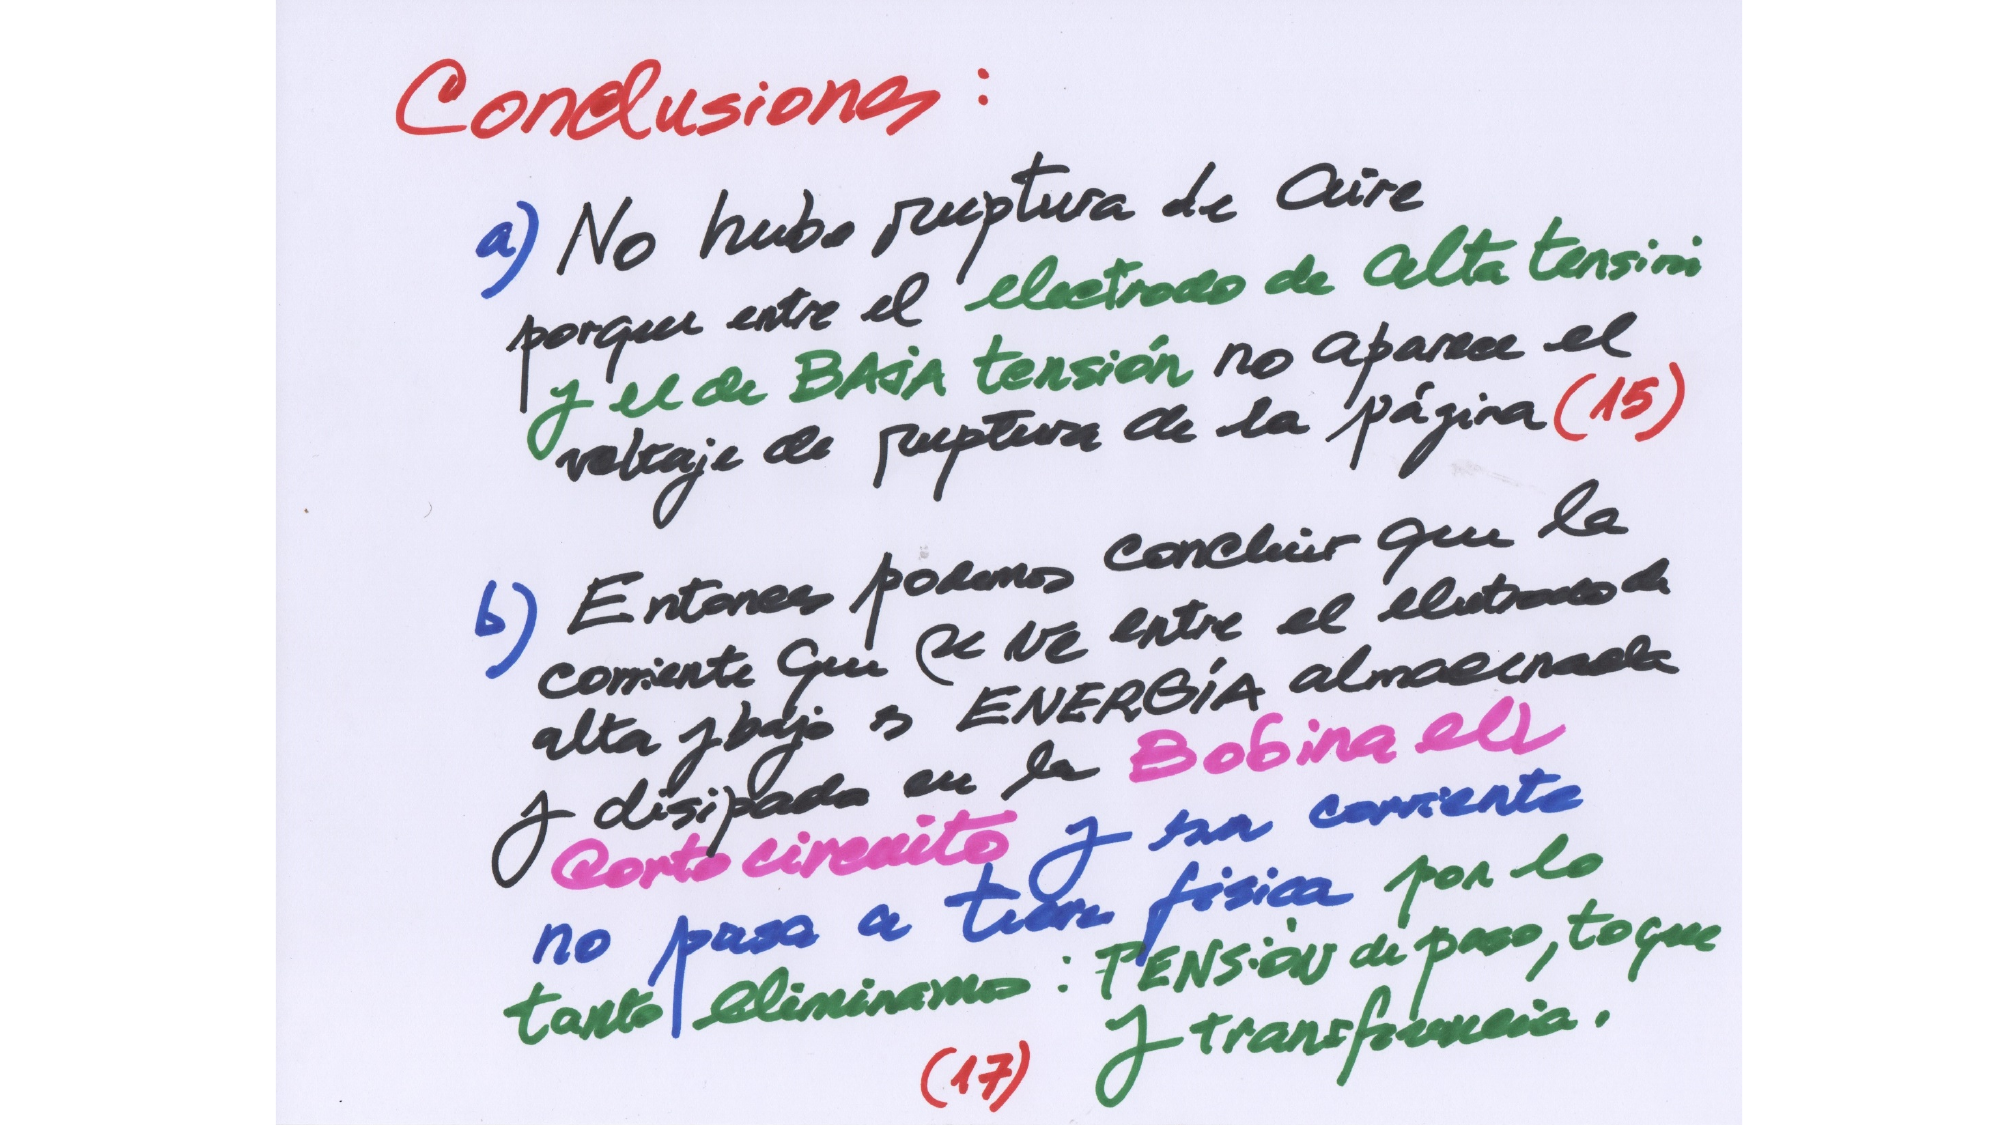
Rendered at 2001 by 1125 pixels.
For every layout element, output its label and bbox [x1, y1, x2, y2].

picture [275, 0, 1743, 1125]
